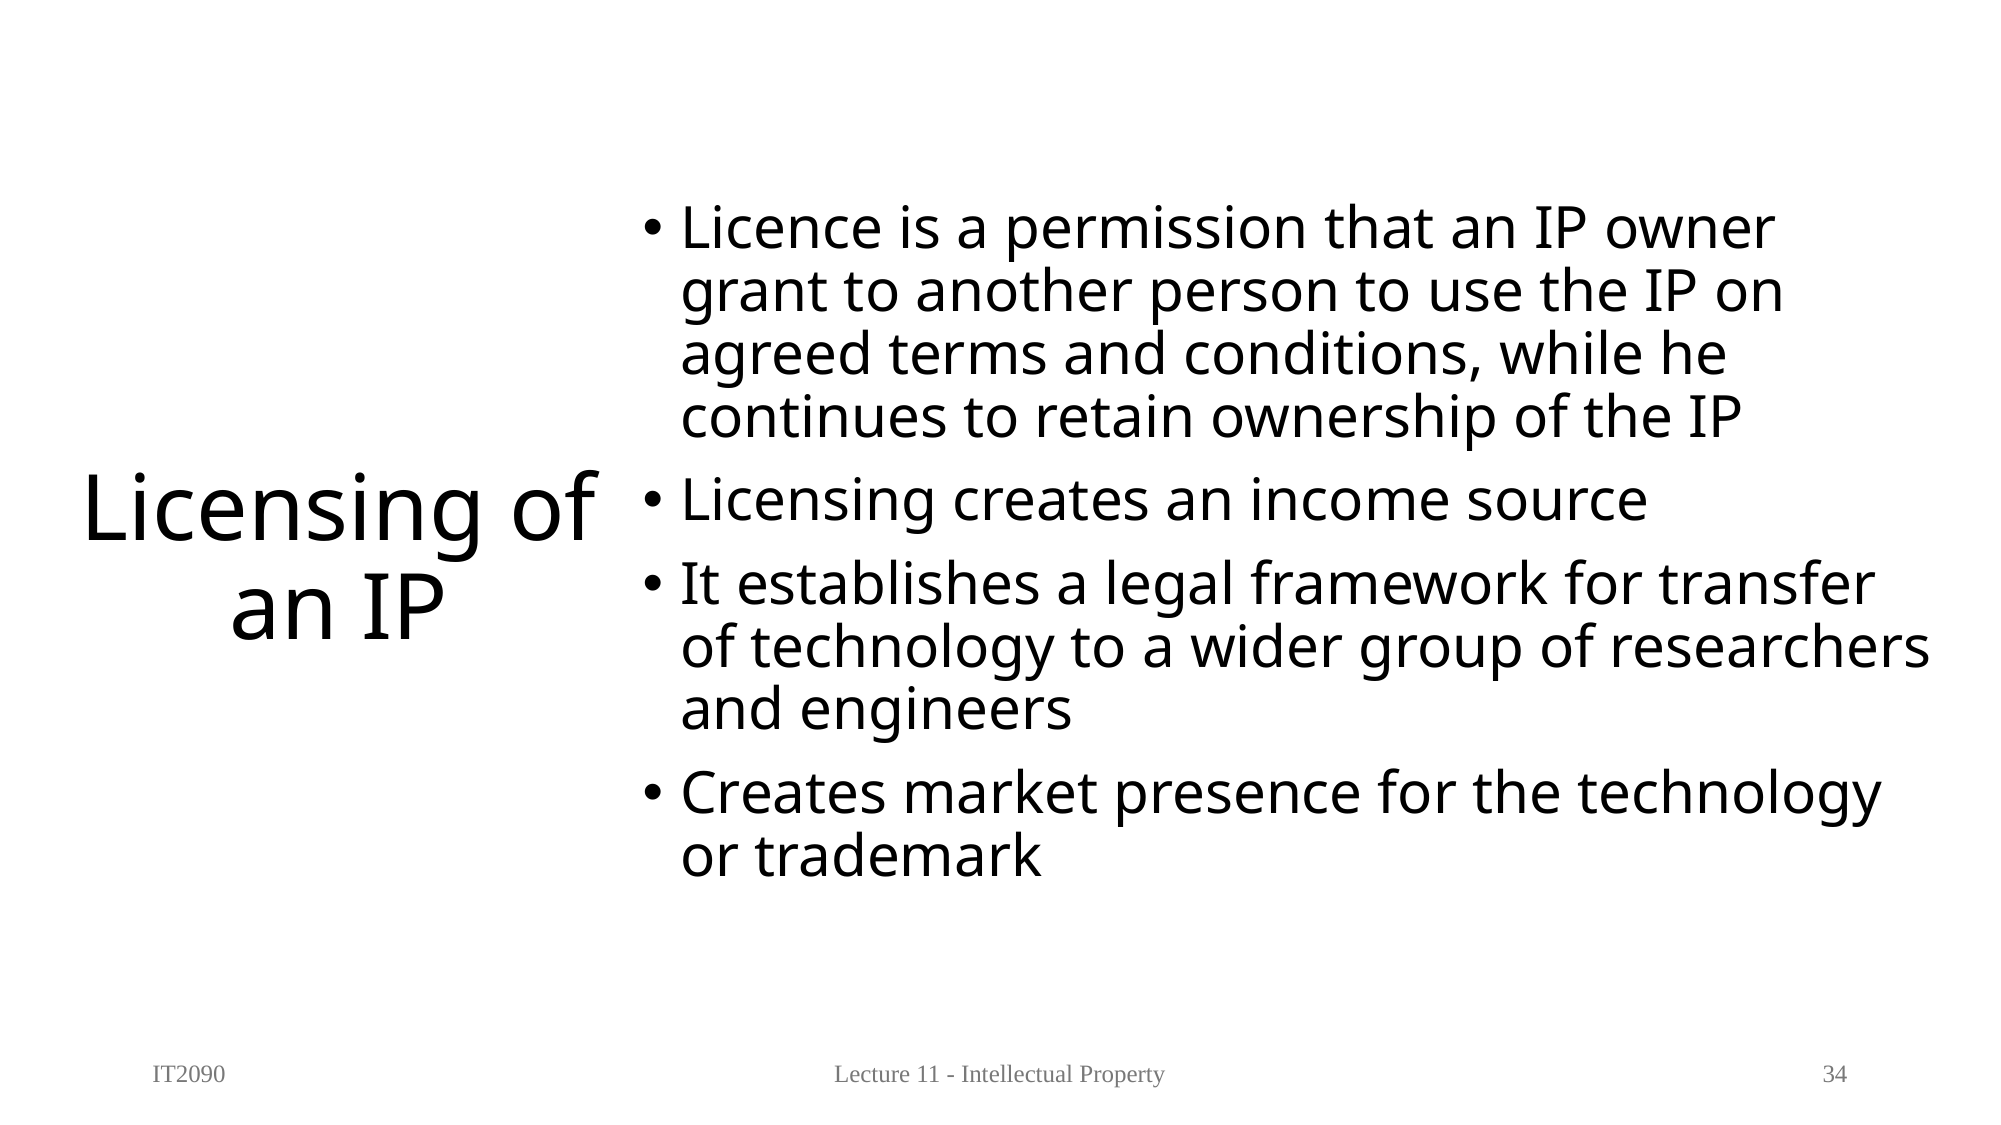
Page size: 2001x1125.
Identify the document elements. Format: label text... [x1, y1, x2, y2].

footer Lecture 11 - Intellectual Property [662, 1042, 1338, 1103]
slide_number 34 [1412, 1042, 1863, 1103]
slide_number IT2090 [137, 1042, 588, 1103]
title Licensing of an IP [50, 130, 627, 992]
list Licence is a permission that an IP owner grant to another person to use the IP on agreed terms and conditions, while he continues to retain ownership of the IP Licensing creates an income source It establishes a legal framework for transfer of technology to a wider group of researchers and engineers Creates market presence for the technology or trademark [627, 62, 1950, 1025]
